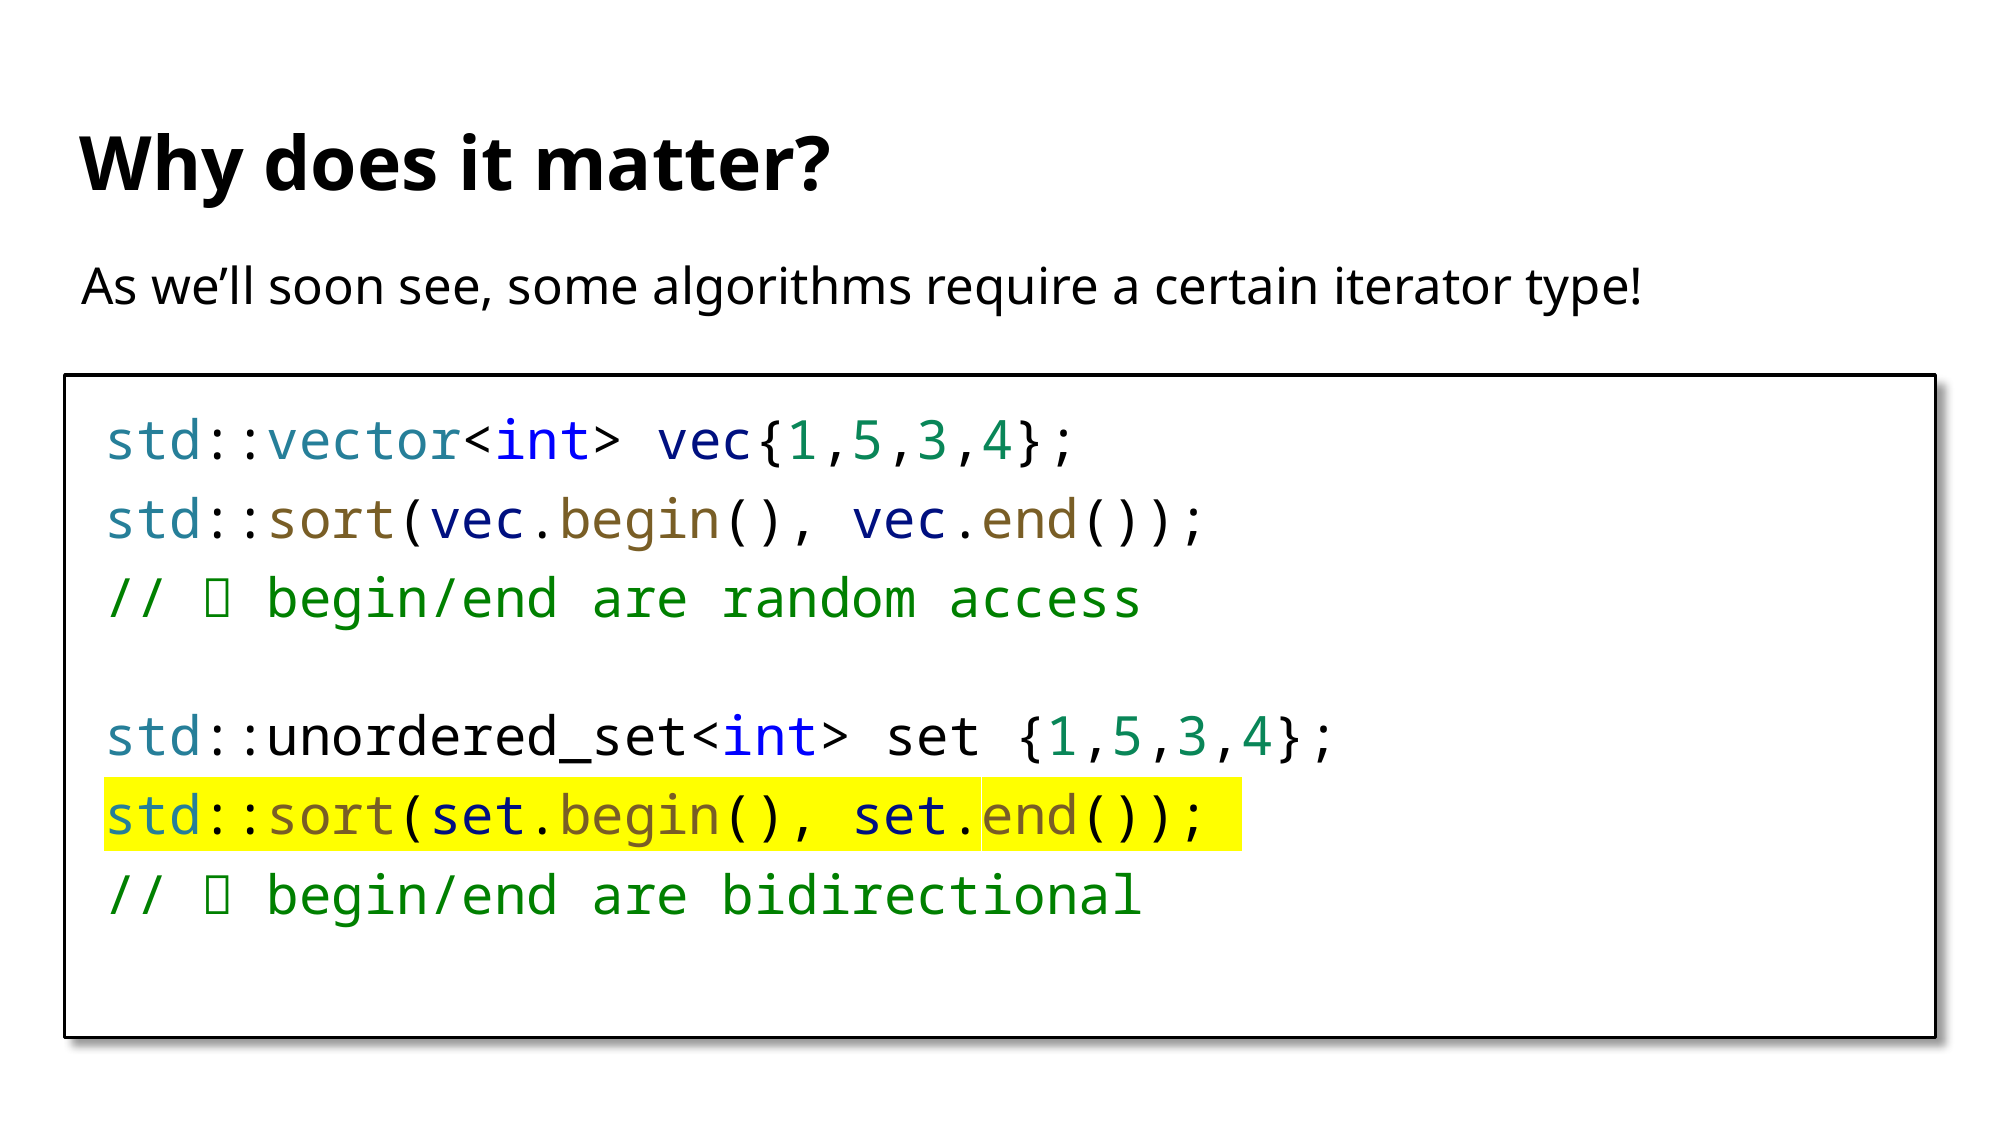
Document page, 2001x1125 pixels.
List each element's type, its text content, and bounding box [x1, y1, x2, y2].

title Why does it matter? [64, 103, 1936, 230]
list As we’ll soon see, some algorithms require a certain iterator type! [64, 252, 1936, 324]
list std::vector<int> vec{1,5,3,4}; std::sort(vec.begin(), vec.end()); // ✅ begin/end are random access std::unordered_set<int> set {1,5,3,4}; std::sort(set.begin(), set.end()); // ❌ begin/end are bidirectional [63, 373, 1937, 1039]
